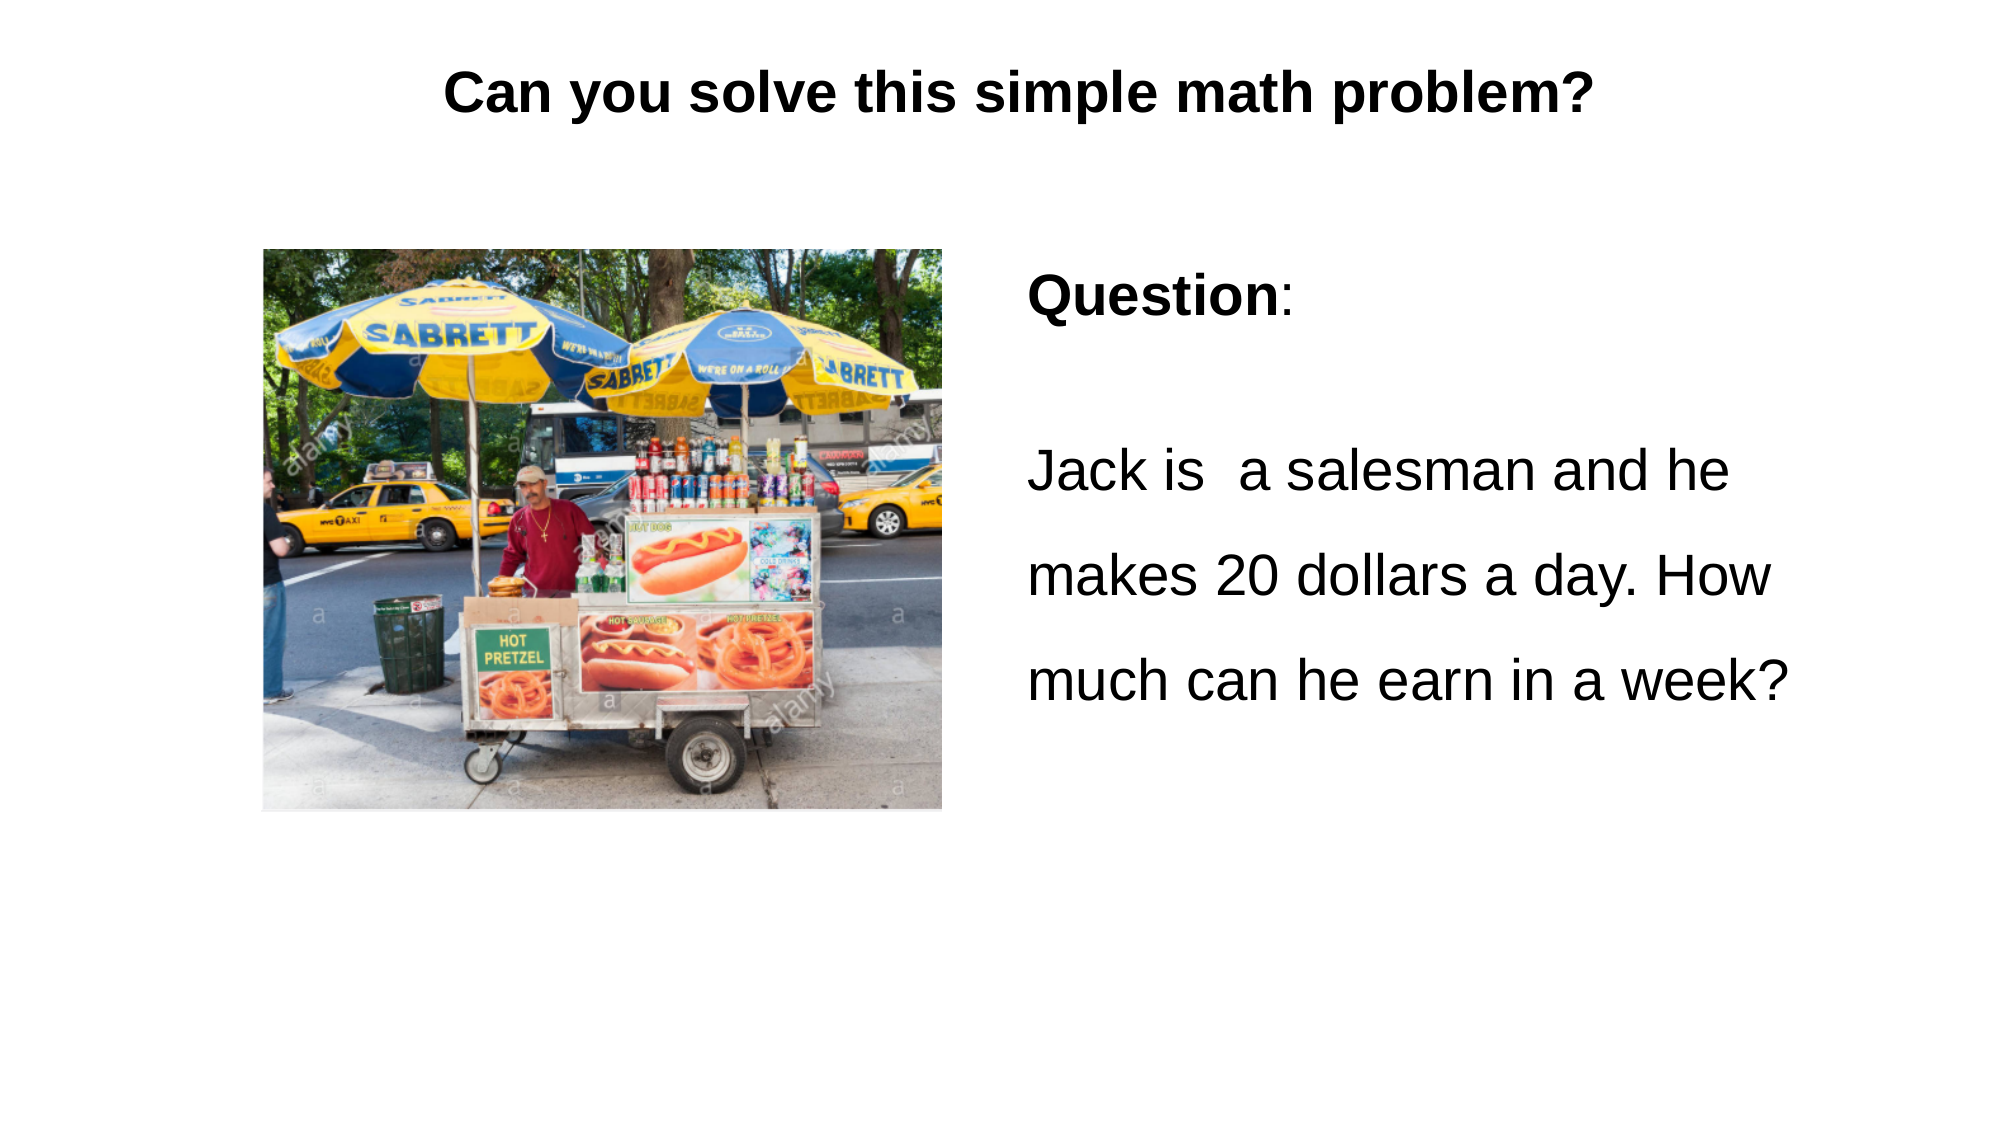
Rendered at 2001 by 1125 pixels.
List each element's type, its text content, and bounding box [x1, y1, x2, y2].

picture [261, 249, 942, 813]
text_box Question: Jack is a salesman and he makes 20 dollars a day. How much can he earn in a week? [1012, 249, 1871, 720]
text_box Can you solve this simple math problem? [428, 46, 1727, 131]
